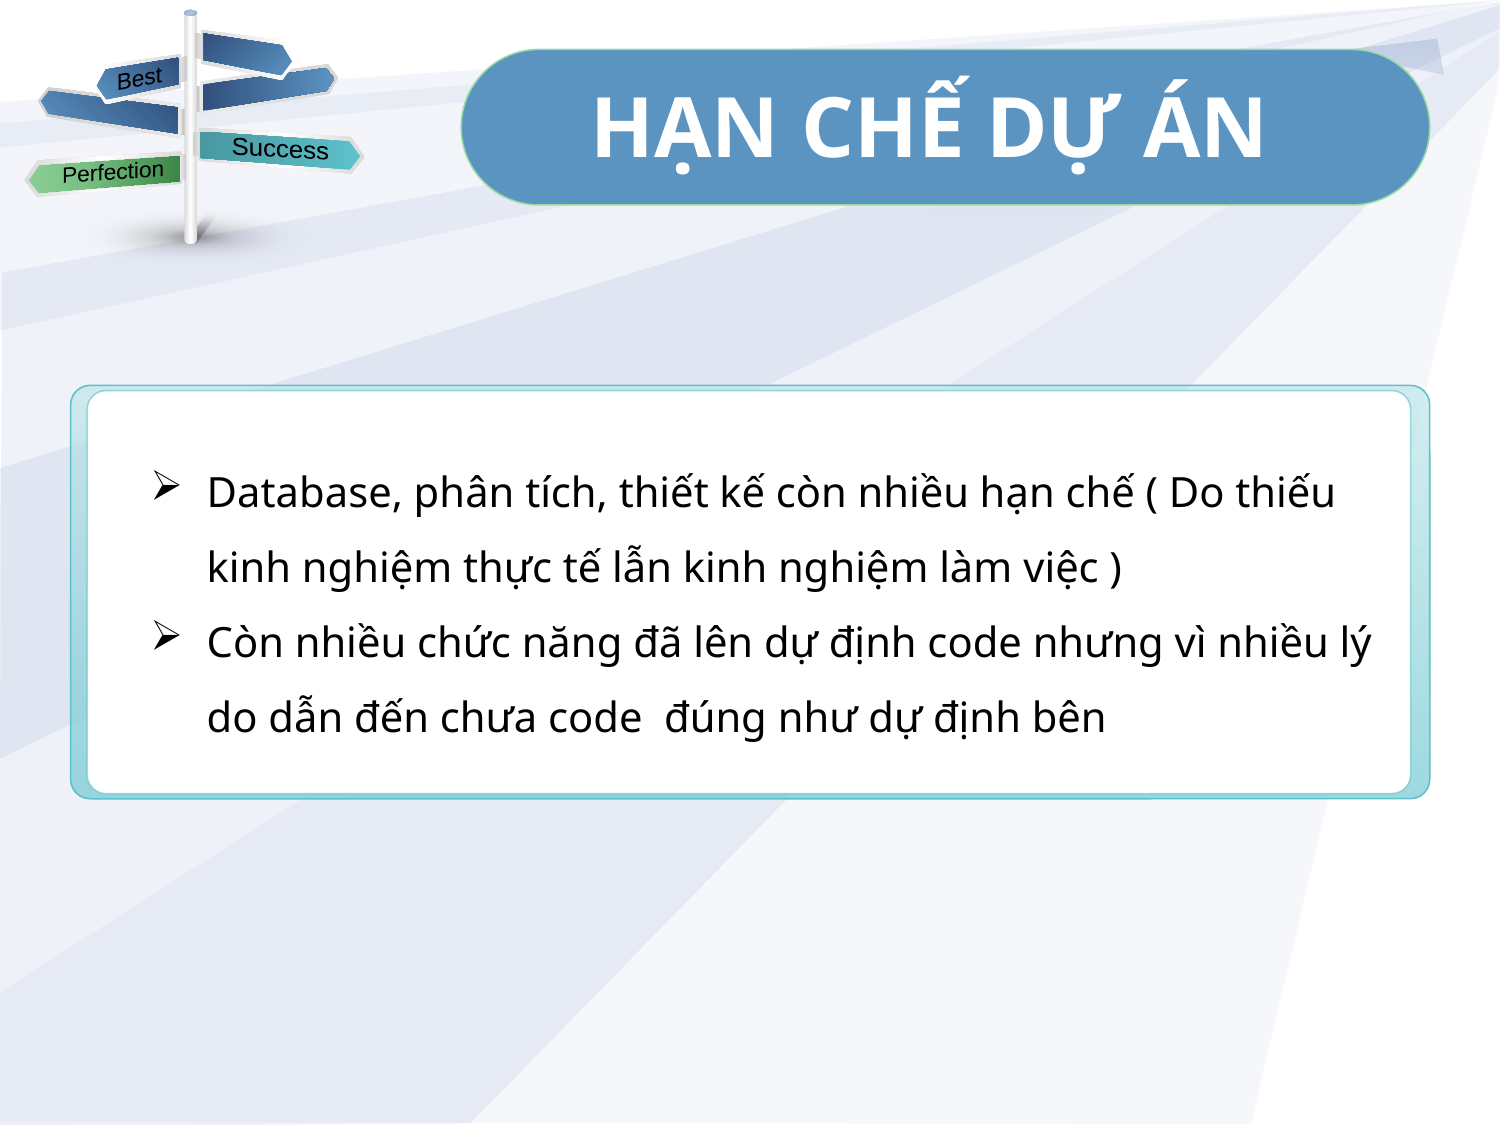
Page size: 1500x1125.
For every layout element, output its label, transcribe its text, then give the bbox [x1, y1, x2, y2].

text_box [490, 49, 1400, 66]
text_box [70, 385, 1430, 799]
picture [71, 161, 336, 287]
text_box HẠN CHẾ DỰ ÁN [424, 66, 1436, 182]
text_box [483, 182, 1408, 205]
